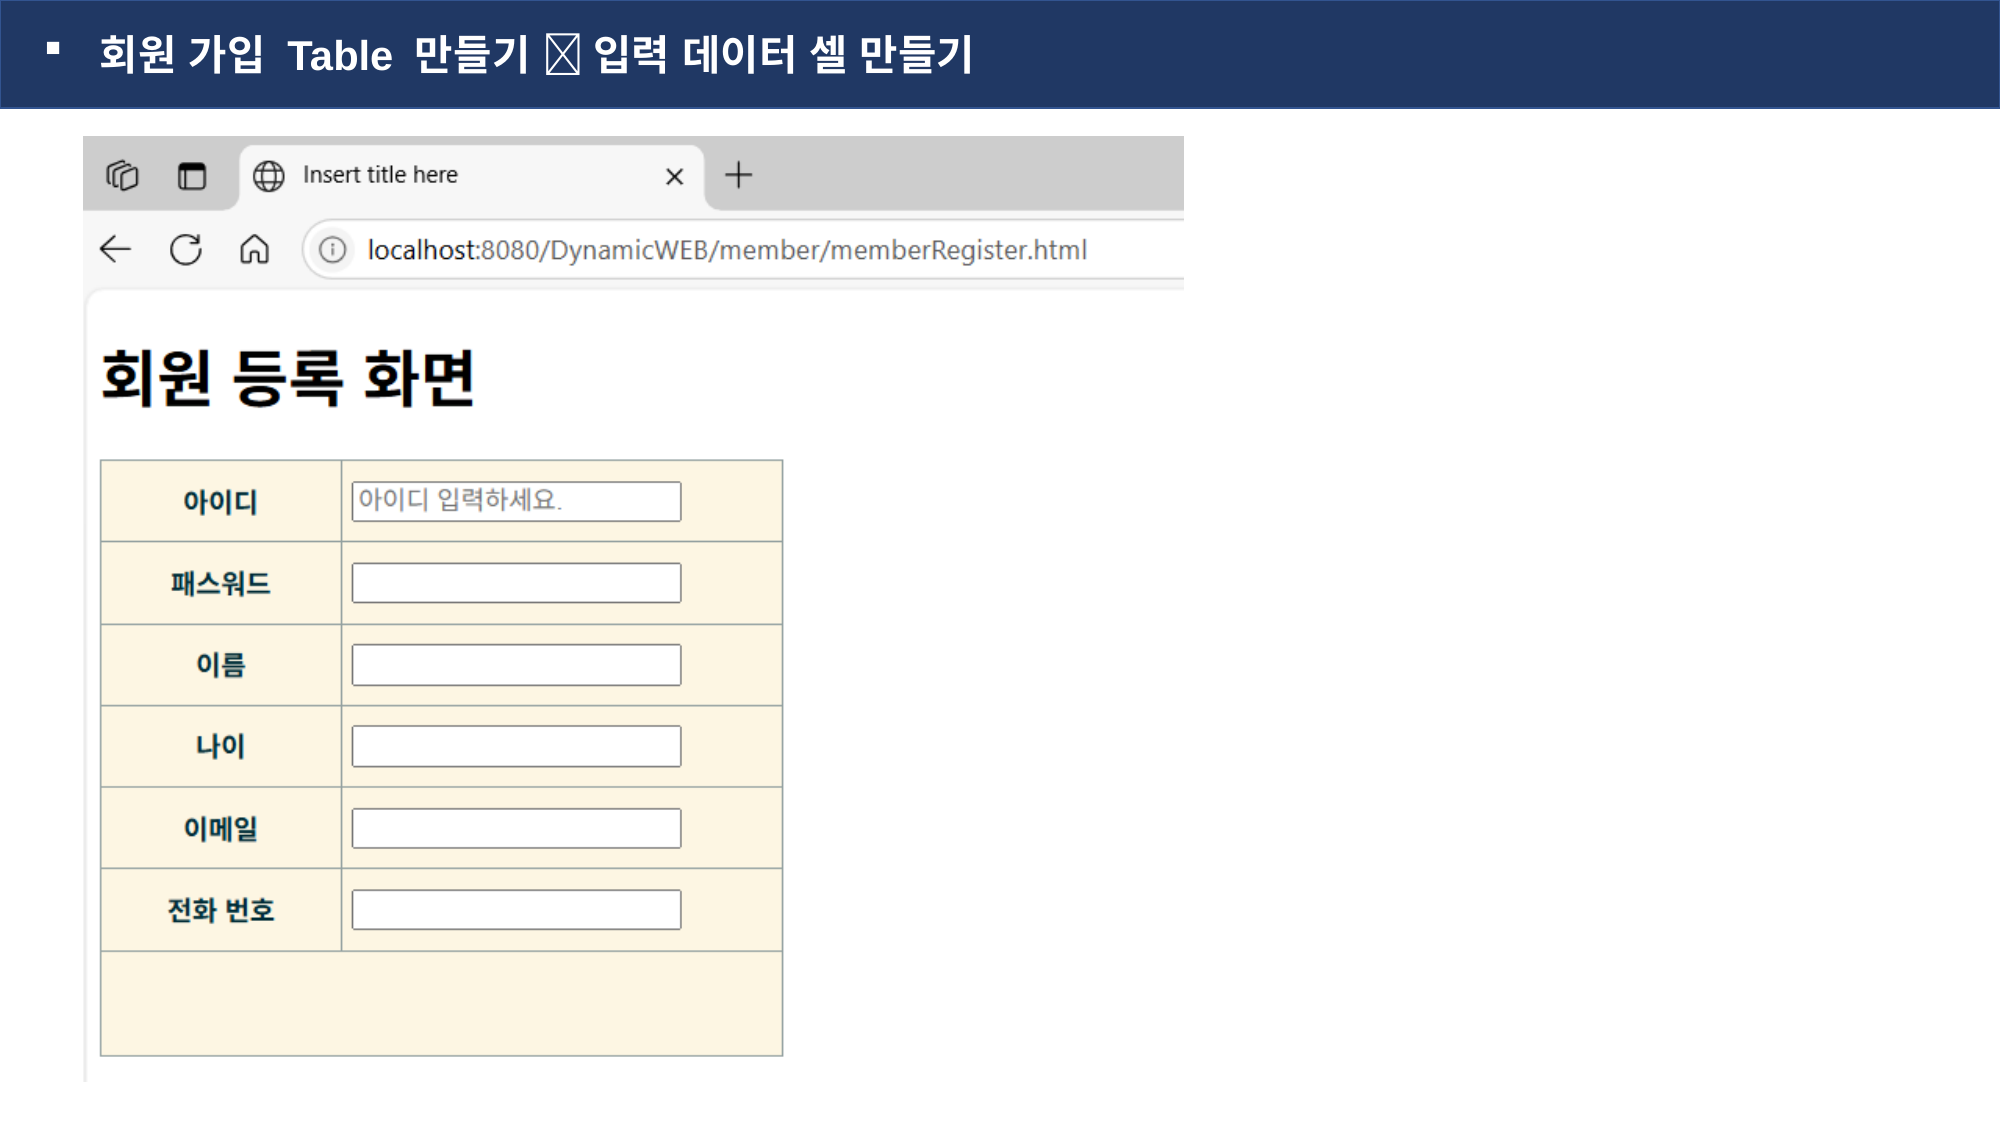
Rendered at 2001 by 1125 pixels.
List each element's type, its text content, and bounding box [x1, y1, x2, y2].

text_box 회원 가입 Table 만들기  입력 데이터 셀 만들기 [0, 0, 2000, 109]
picture [83, 135, 1184, 1082]
